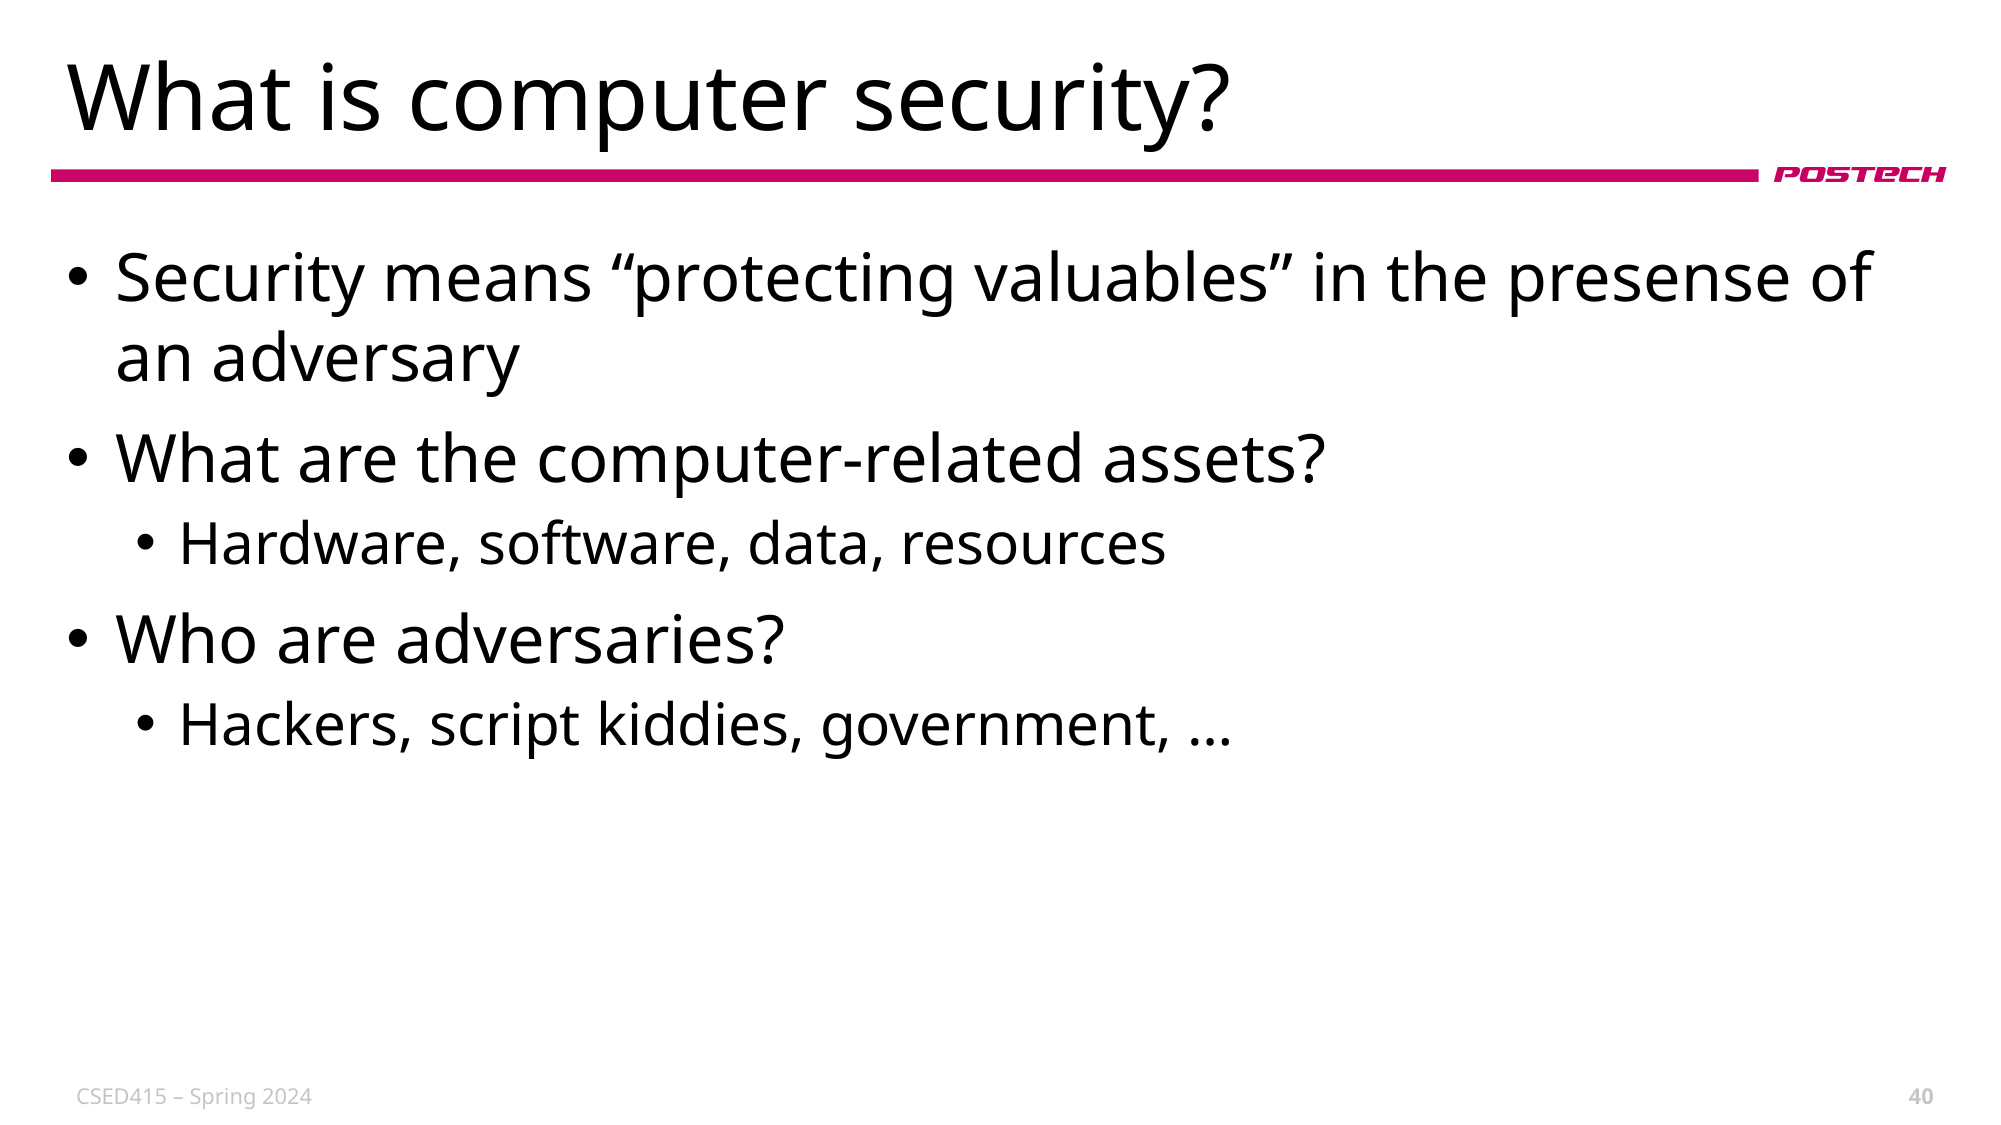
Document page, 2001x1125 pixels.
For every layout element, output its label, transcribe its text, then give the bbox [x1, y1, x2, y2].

title What is computer security? [51, 34, 1949, 168]
list Security means “protecting valuables” in the presense of an adversary What are the computer-related assets? Hardware, software, data, resources Who are adversaries? Hackers, script kiddies, government, … [51, 227, 1949, 1065]
picture [1771, 168, 1949, 187]
footer CSED415 – Spring 2024 [51, 1078, 338, 1118]
slide_number 40 [1498, 1078, 1949, 1118]
